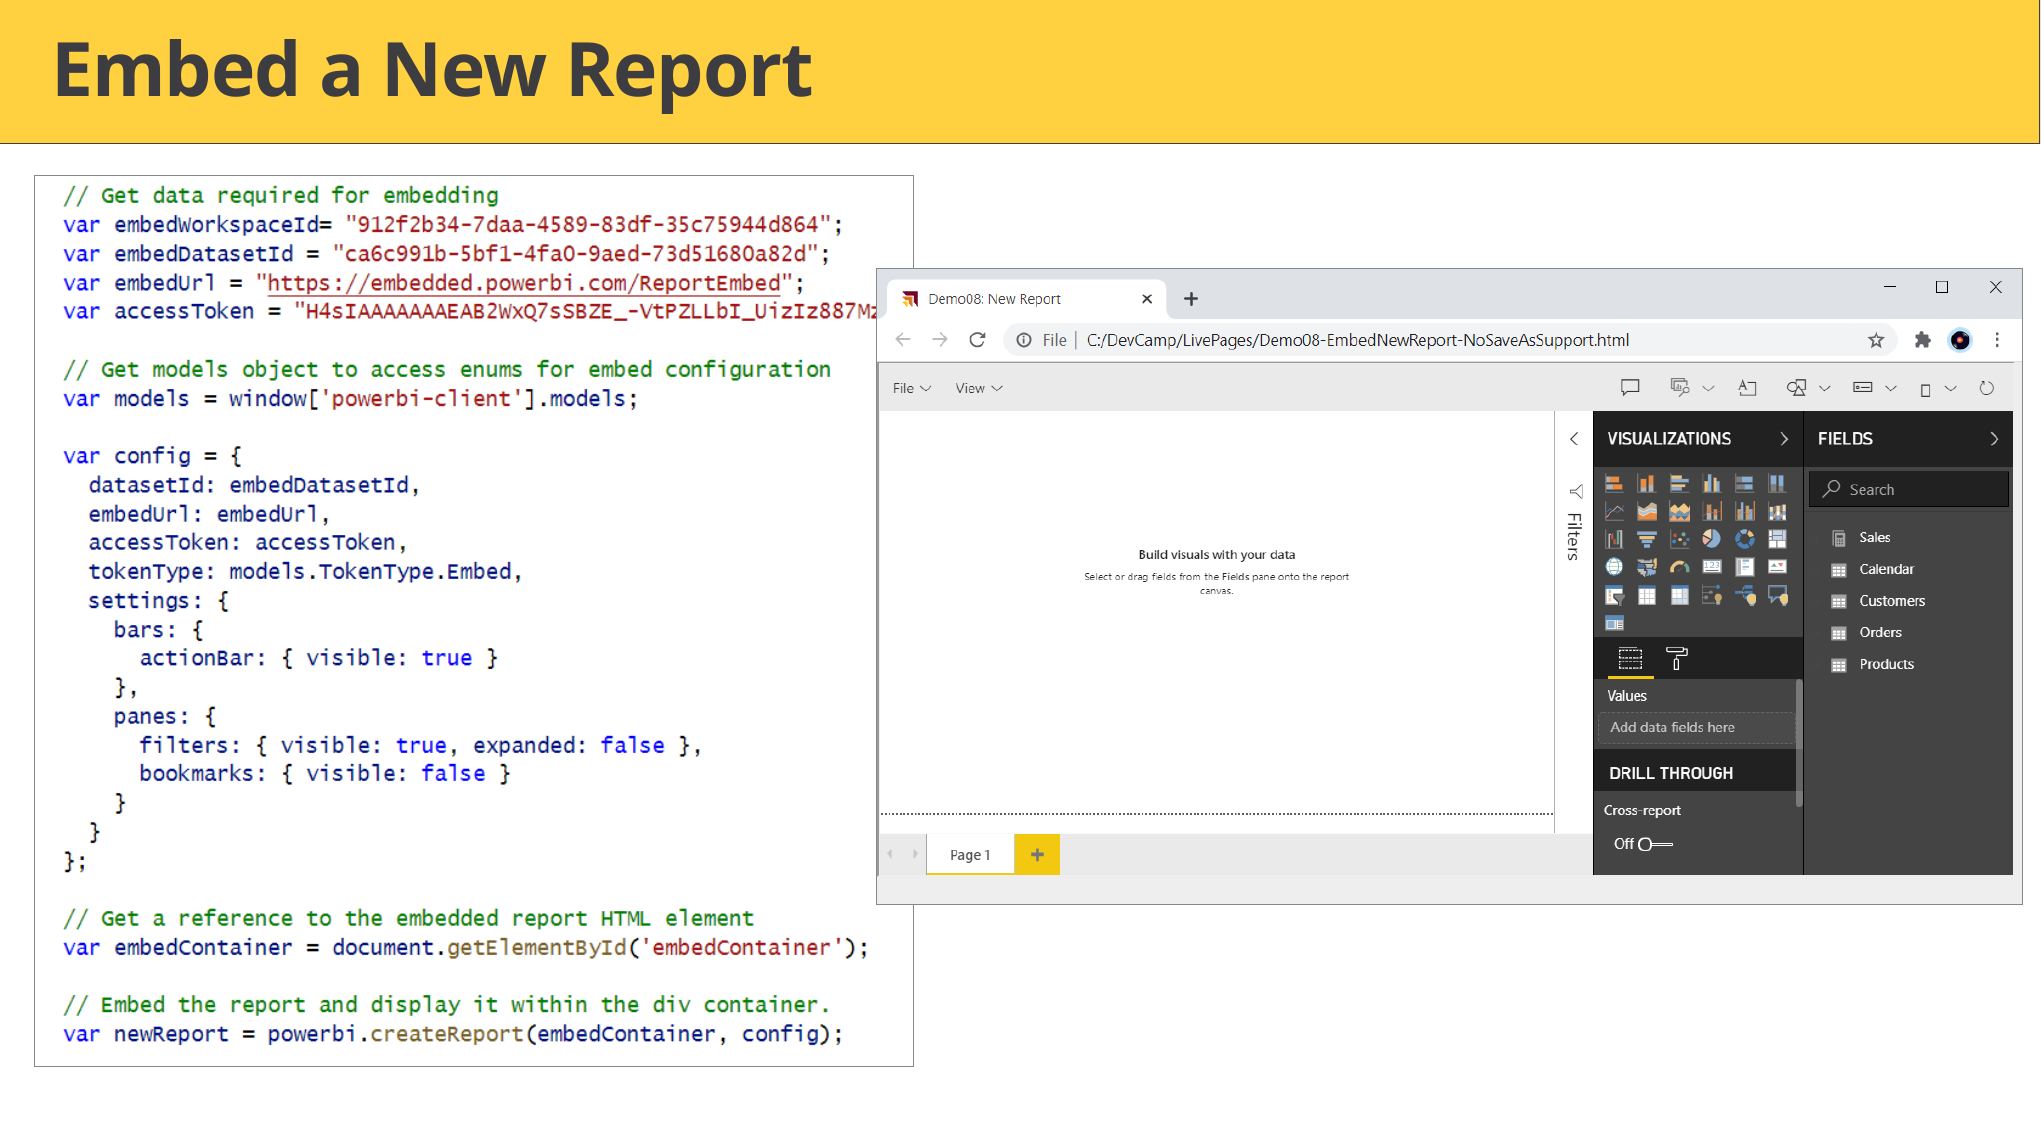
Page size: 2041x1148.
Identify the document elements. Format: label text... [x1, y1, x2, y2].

picture [33, 175, 2023, 1067]
title Embed a New Report [51, 31, 1988, 113]
